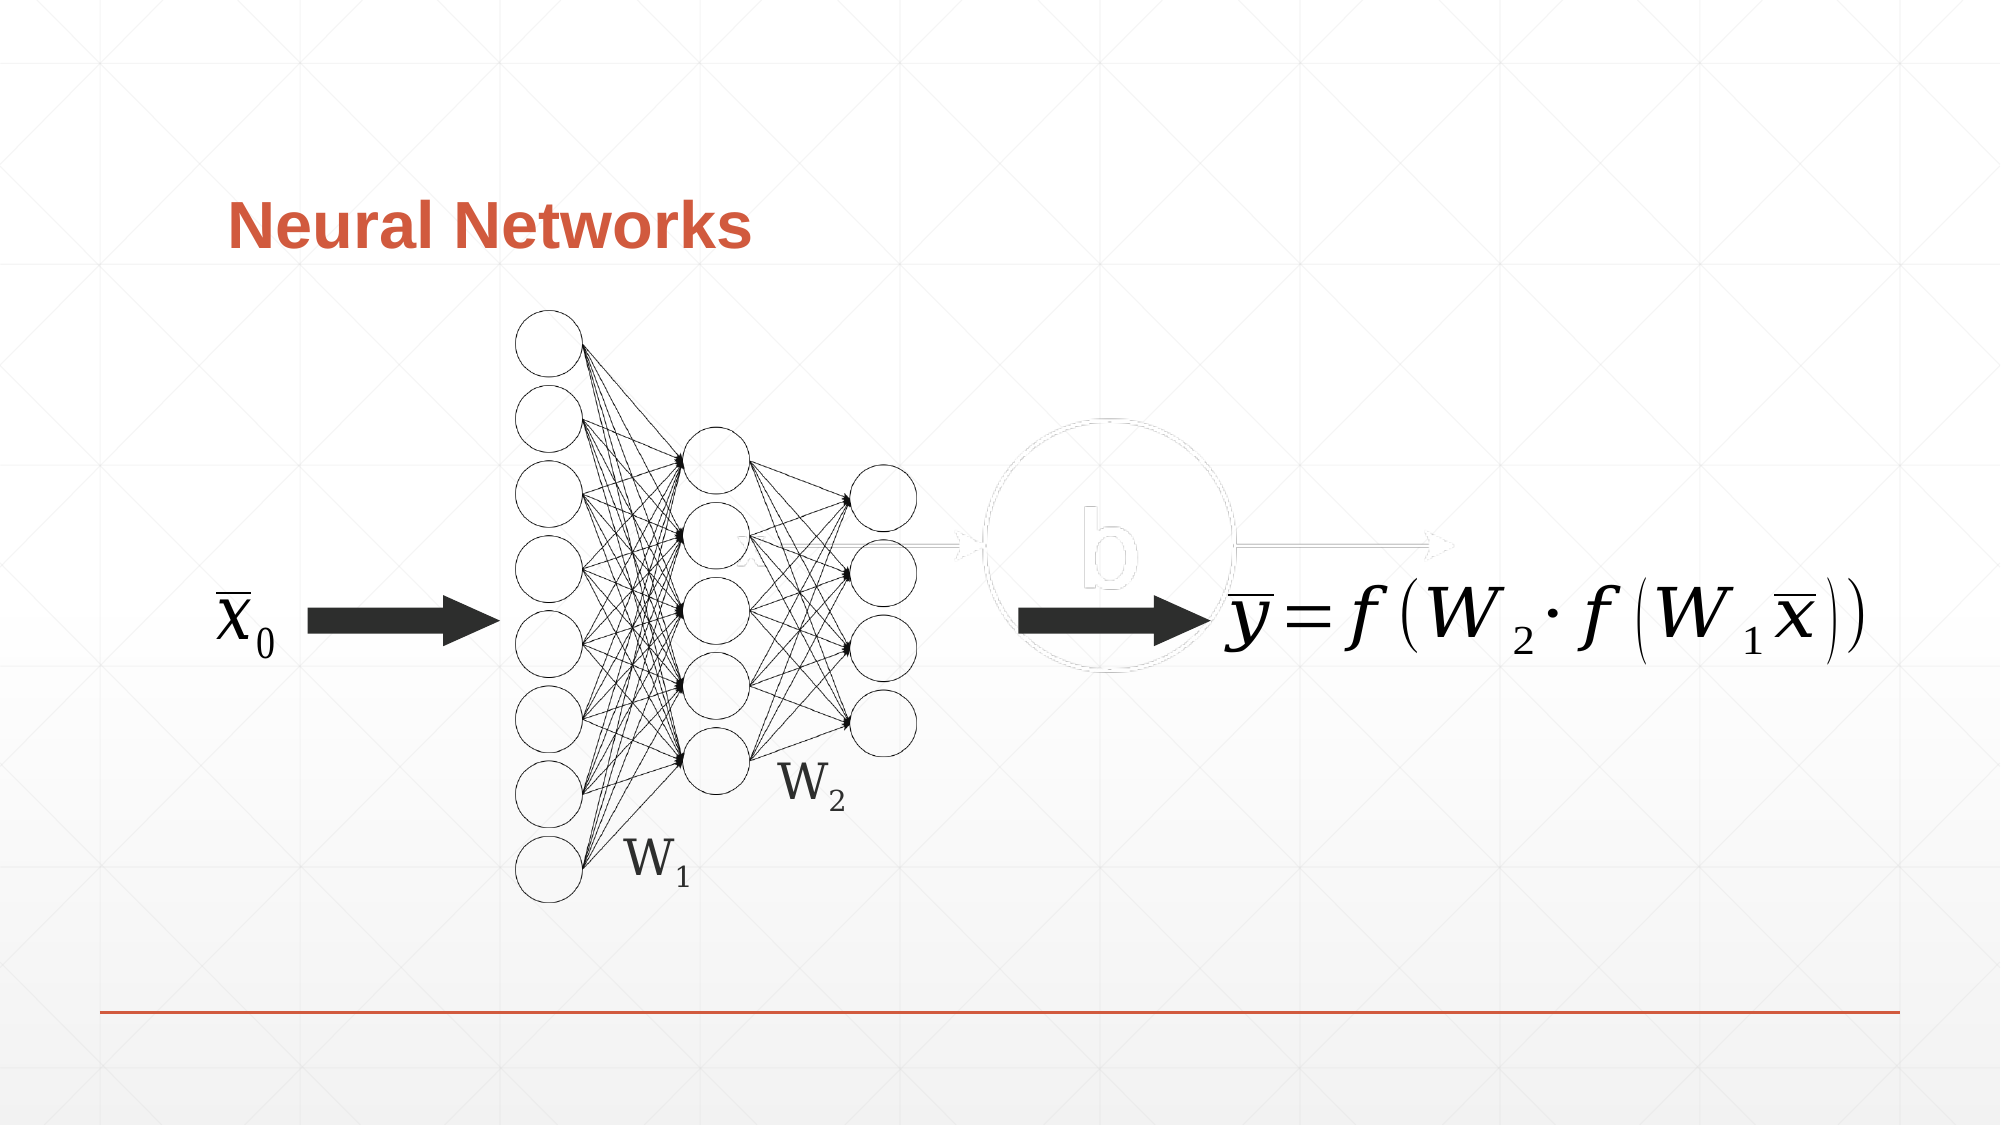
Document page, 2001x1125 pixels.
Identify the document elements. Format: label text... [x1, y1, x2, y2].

picture [513, 308, 1484, 903]
title Neural Networks [212, 82, 1788, 271]
text_box [307, 595, 501, 647]
